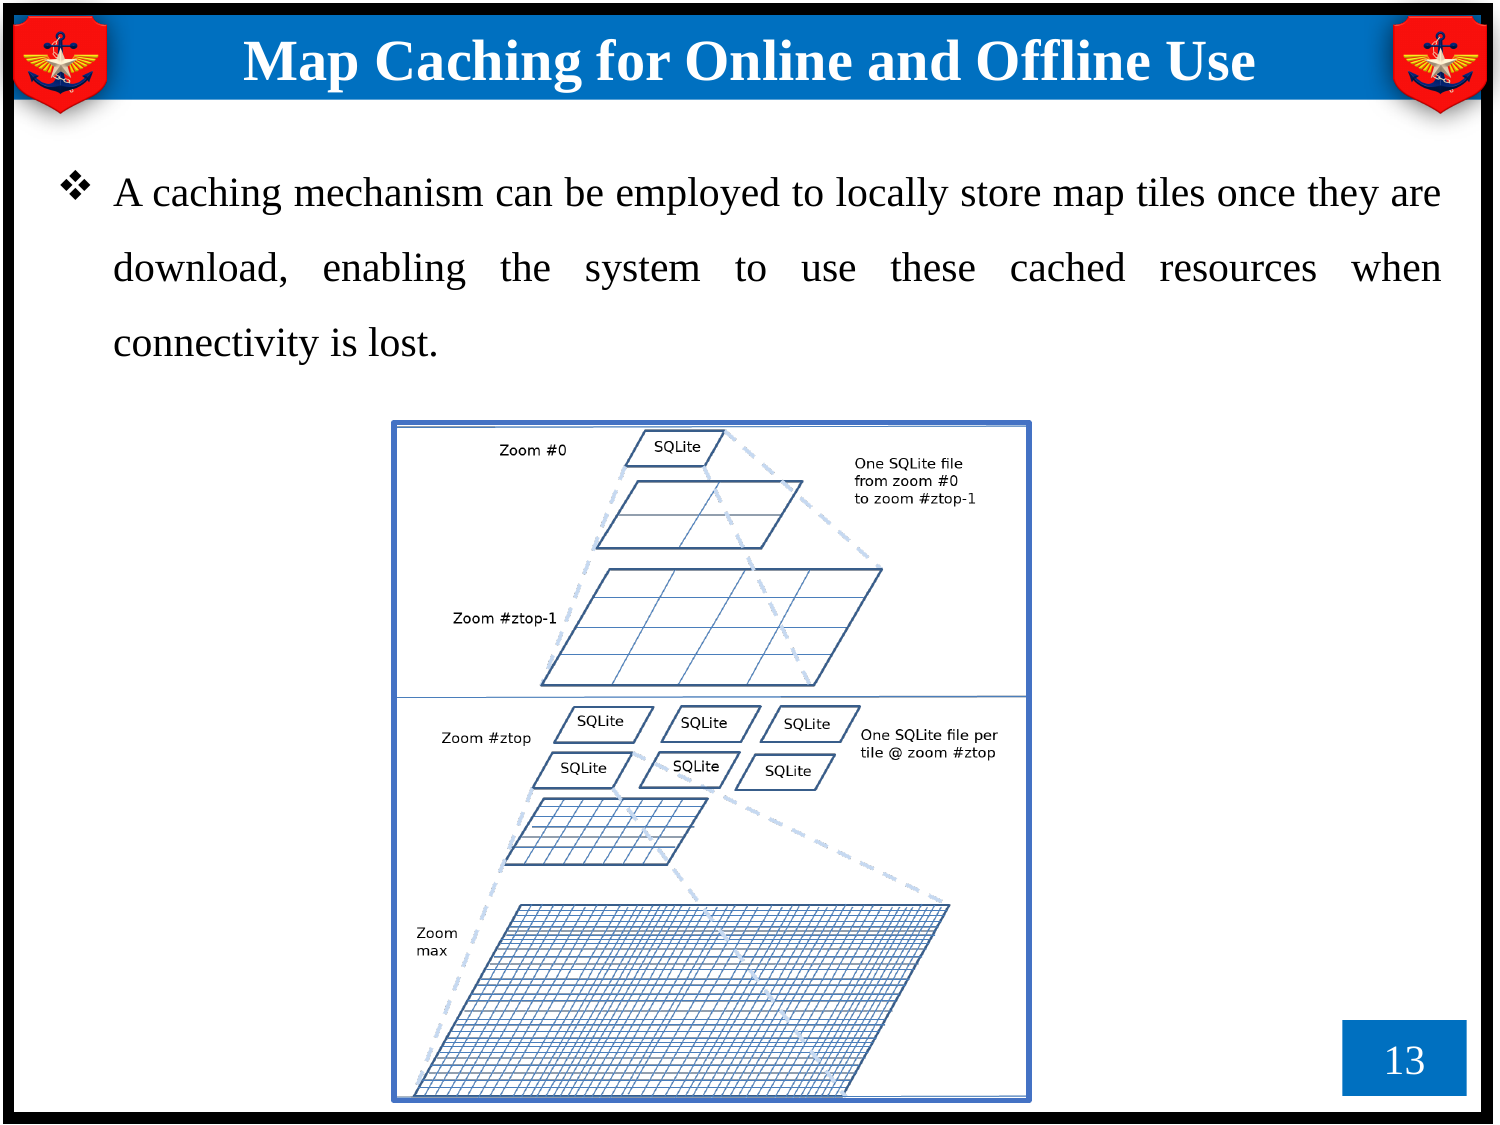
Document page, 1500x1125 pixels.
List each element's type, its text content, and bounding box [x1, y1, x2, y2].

picture [396, 425, 1026, 1098]
picture [12, 16, 107, 114]
text_box A caching mechanism can be employed to locally store map tiles once they are download, enabling the system to use these cached resources when connectivity is lost. [42, 132, 1458, 373]
slide_number 13 [1342, 1020, 1467, 1096]
text_box [1375, 8, 1488, 131]
text_box [7, 8, 122, 131]
text_box [106, 8, 1392, 132]
text_box [7, 130, 1488, 1119]
picture [1393, 16, 1487, 114]
